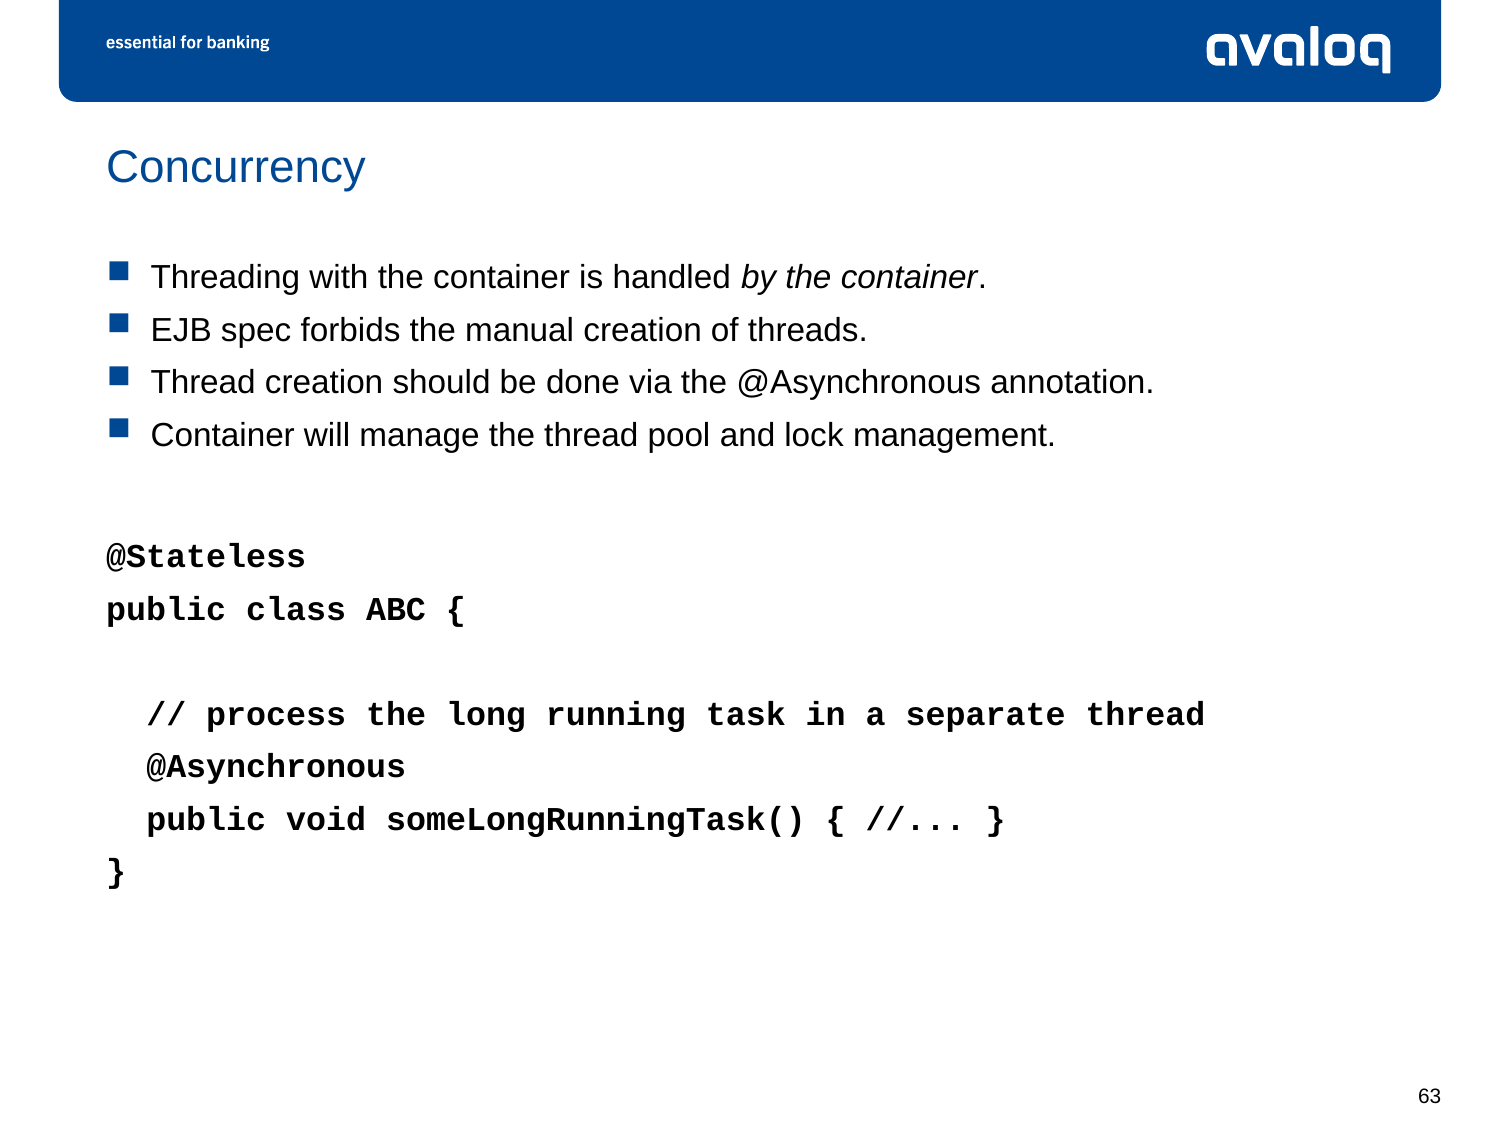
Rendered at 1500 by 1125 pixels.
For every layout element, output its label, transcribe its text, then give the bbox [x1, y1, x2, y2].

list Threading with the container is handled by the container. EJB spec forbids the manual creation of threads. Thread creation should be done via the @Asynchronous annotation. Container will manage the thread pool and lock management. @Stateless public class ABC { // process the long running task in a separate thread @Asynchronous public void someLongRunningTask() { //... } } [105, 255, 1394, 1042]
slide_number 63 [1200, 1082, 1442, 1112]
title Concurrency [105, 142, 1394, 215]
